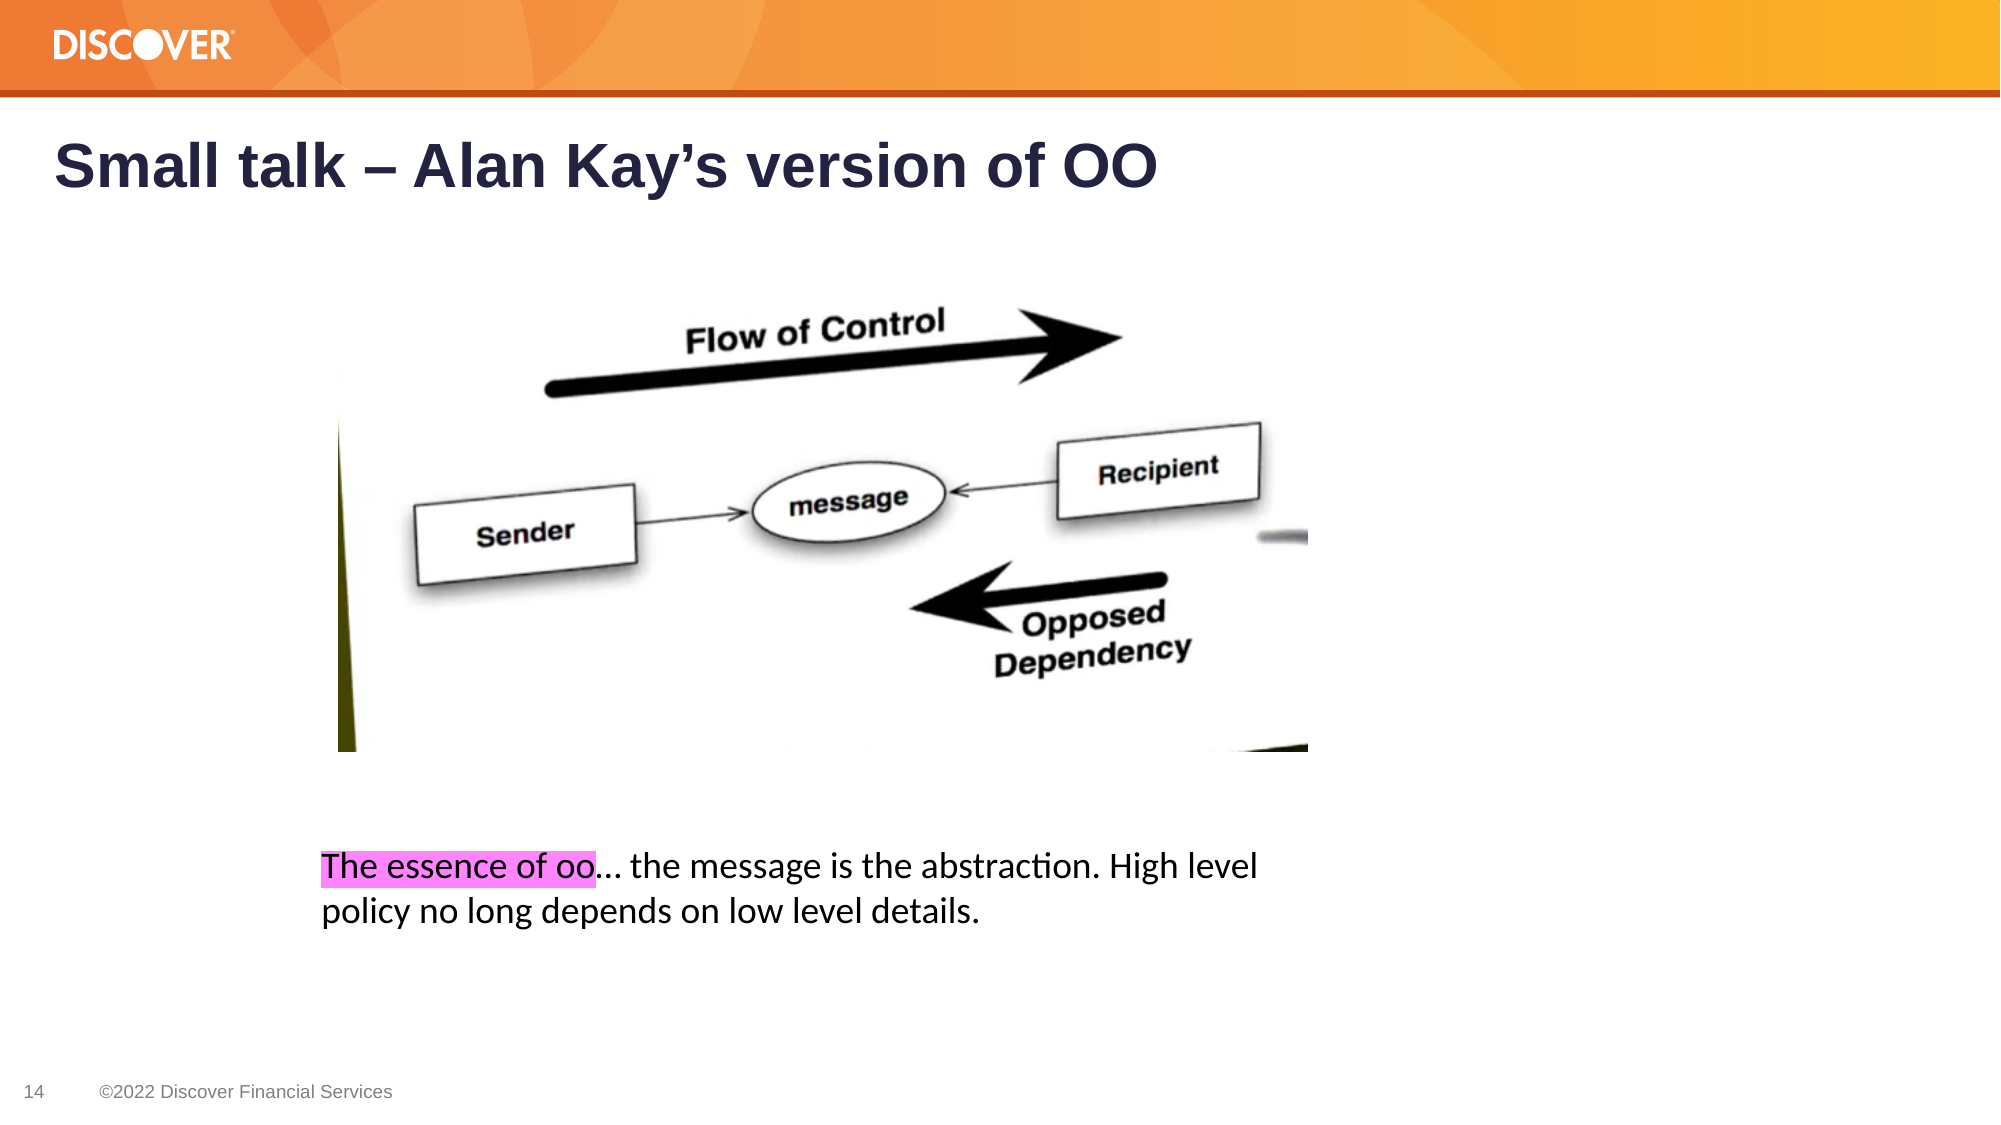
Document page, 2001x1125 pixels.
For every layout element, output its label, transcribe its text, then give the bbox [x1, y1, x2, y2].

picture [338, 255, 1308, 752]
title Small talk – Alan Kay’s version of OO [54, 97, 1945, 225]
text_box The essence of oo… the message is the abstraction. High level policy no long depends on low level details. [306, 834, 1308, 939]
picture [0, 0, 1795, 90]
